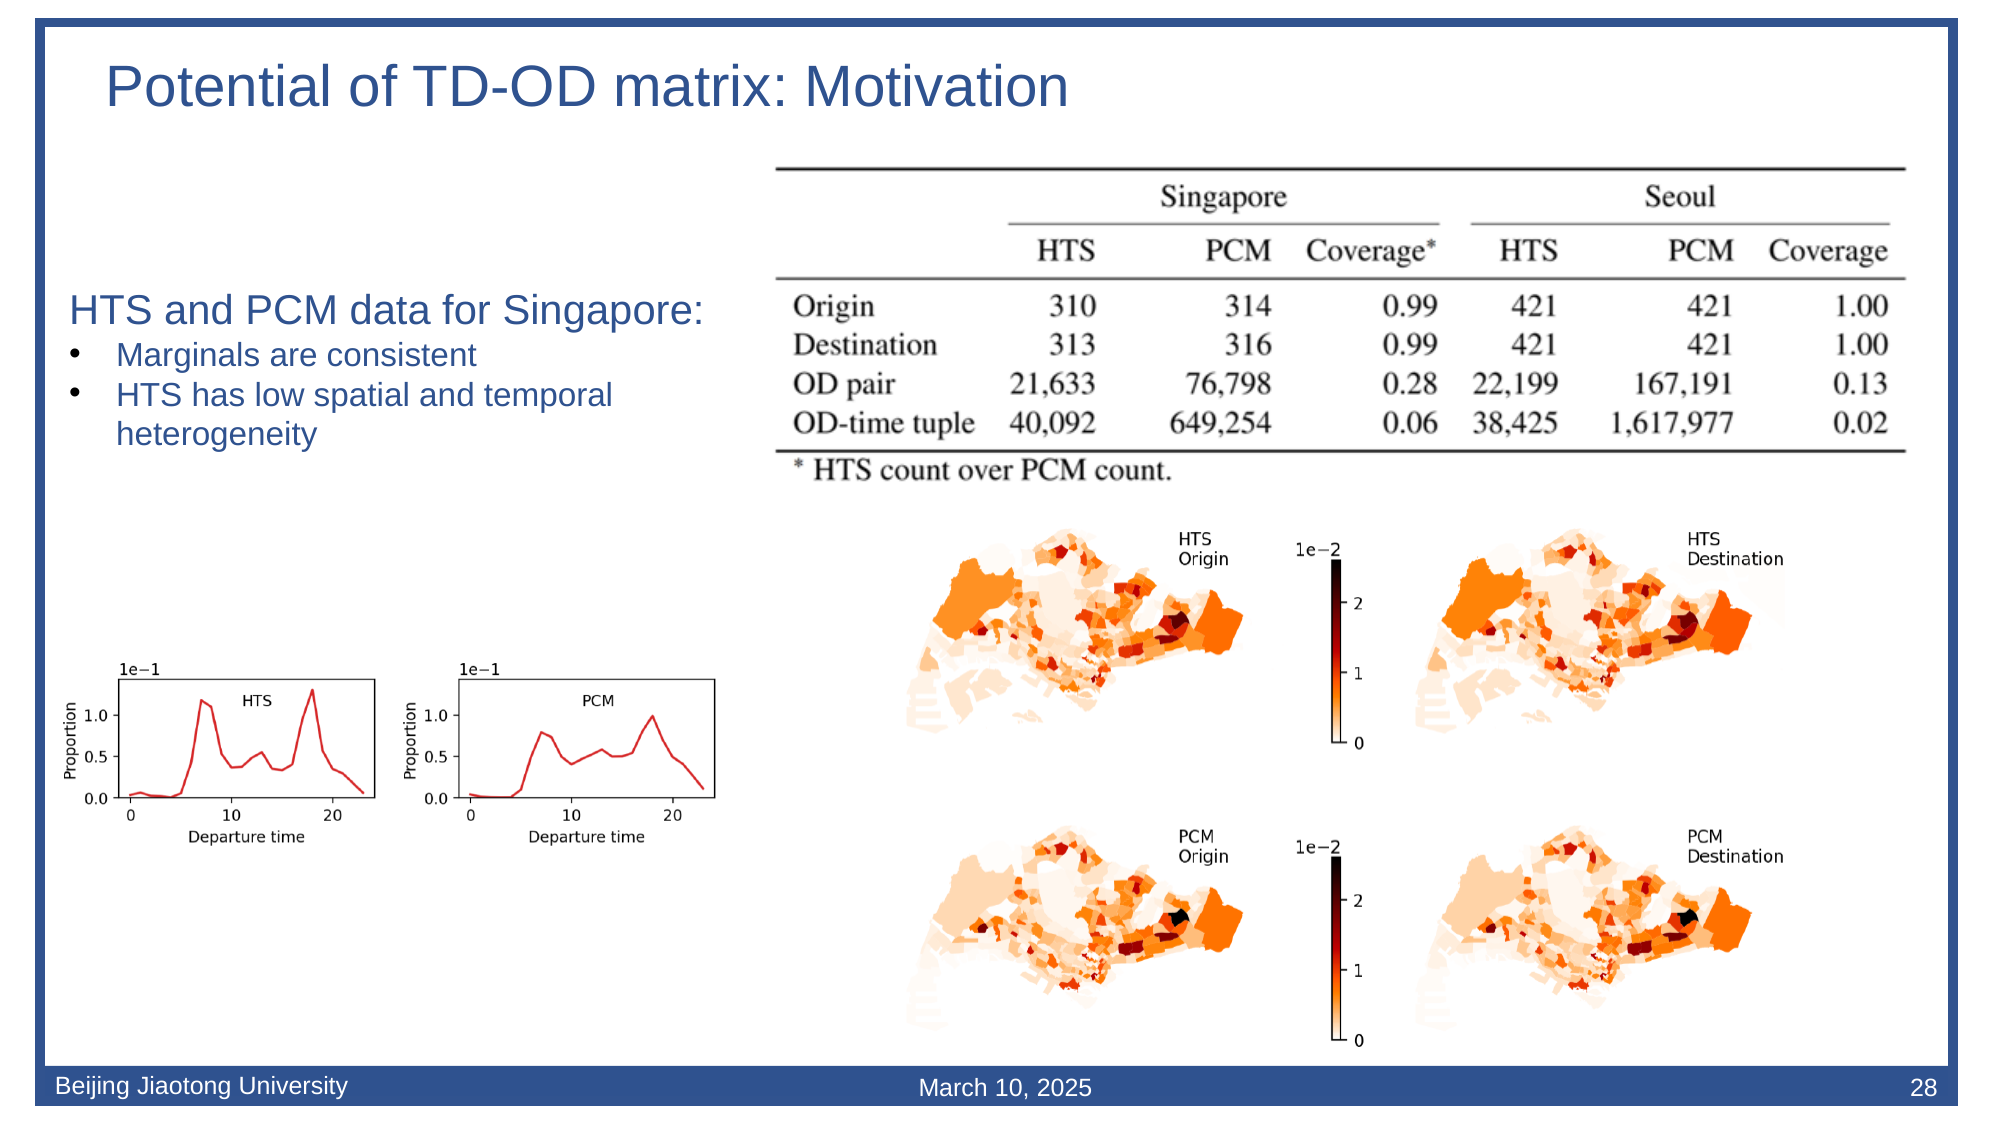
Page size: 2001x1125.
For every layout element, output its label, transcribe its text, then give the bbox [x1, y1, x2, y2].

text_box HTS and PCM data for Singapore: Marginals are consistent HTS has low spatial and temporal heterogeneity [54, 275, 730, 460]
picture [896, 500, 1785, 1052]
picture [765, 161, 1917, 486]
text_box Potential of TD-OD matrix: Motivation [90, 40, 1733, 126]
slide_number 28 [1503, 1066, 1953, 1108]
picture [54, 647, 736, 850]
